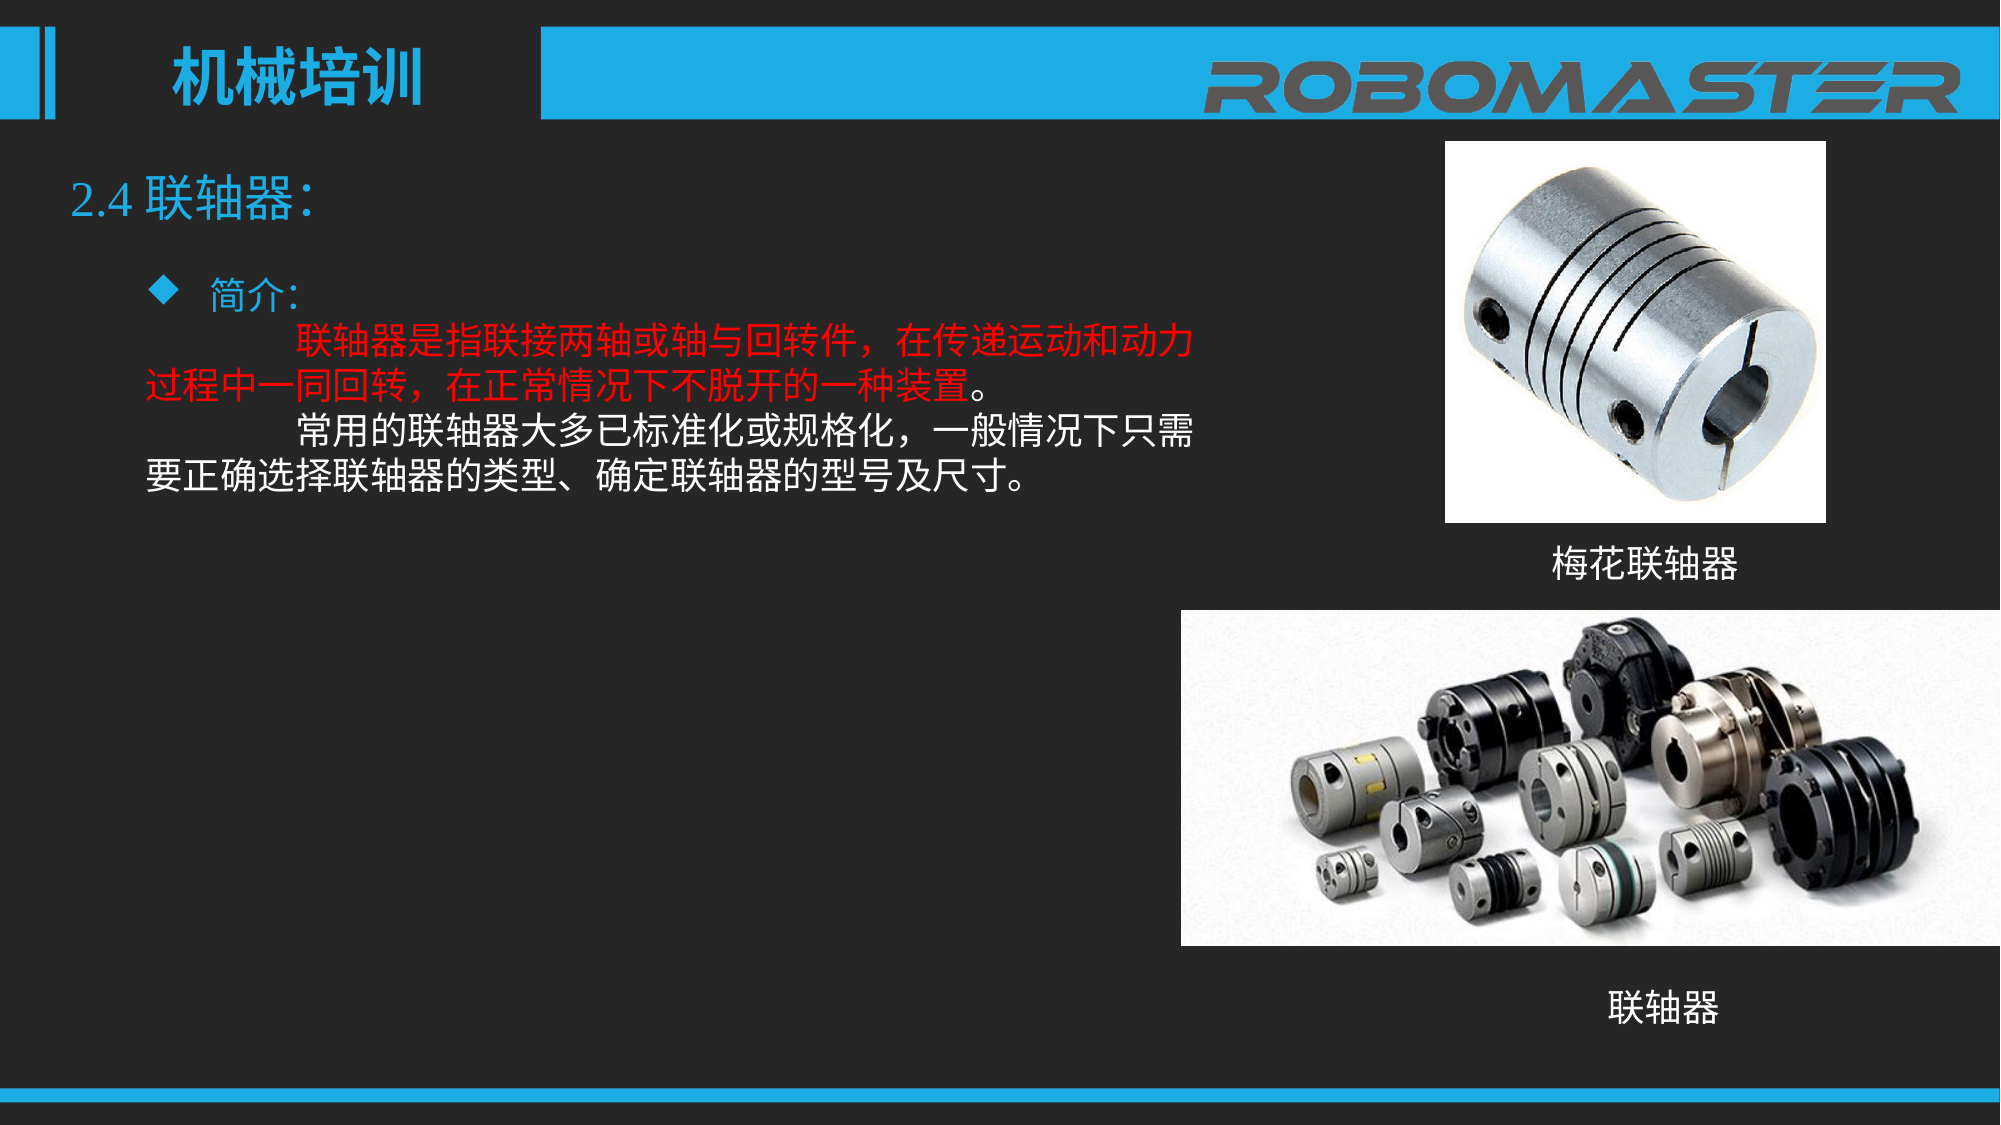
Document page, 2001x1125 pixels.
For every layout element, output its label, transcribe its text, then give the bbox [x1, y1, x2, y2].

text_box [540, 26, 2000, 121]
text_box 联轴器 [1592, 976, 1748, 1037]
text_box 梅花联轴器 [1536, 532, 1770, 592]
picture [1201, 26, 1961, 113]
text_box 2.4联轴器： 简介： 联轴器是指联接两轴或轴与回转件，在传递运动和动力过程中一同回转，在正常情况下不脱开的一种装置。 常用的联轴器大多已标准化或规格化，一般情况下只需要正确选择联轴器的类型、确定联轴器的型号及尺寸。 [55, 159, 1232, 595]
picture [1445, 141, 1826, 523]
text_box 机械培训 [156, 29, 440, 121]
text_box [44, 26, 56, 121]
text_box [0, 1087, 2000, 1103]
text_box [0, 26, 41, 121]
picture [1180, 610, 2000, 946]
